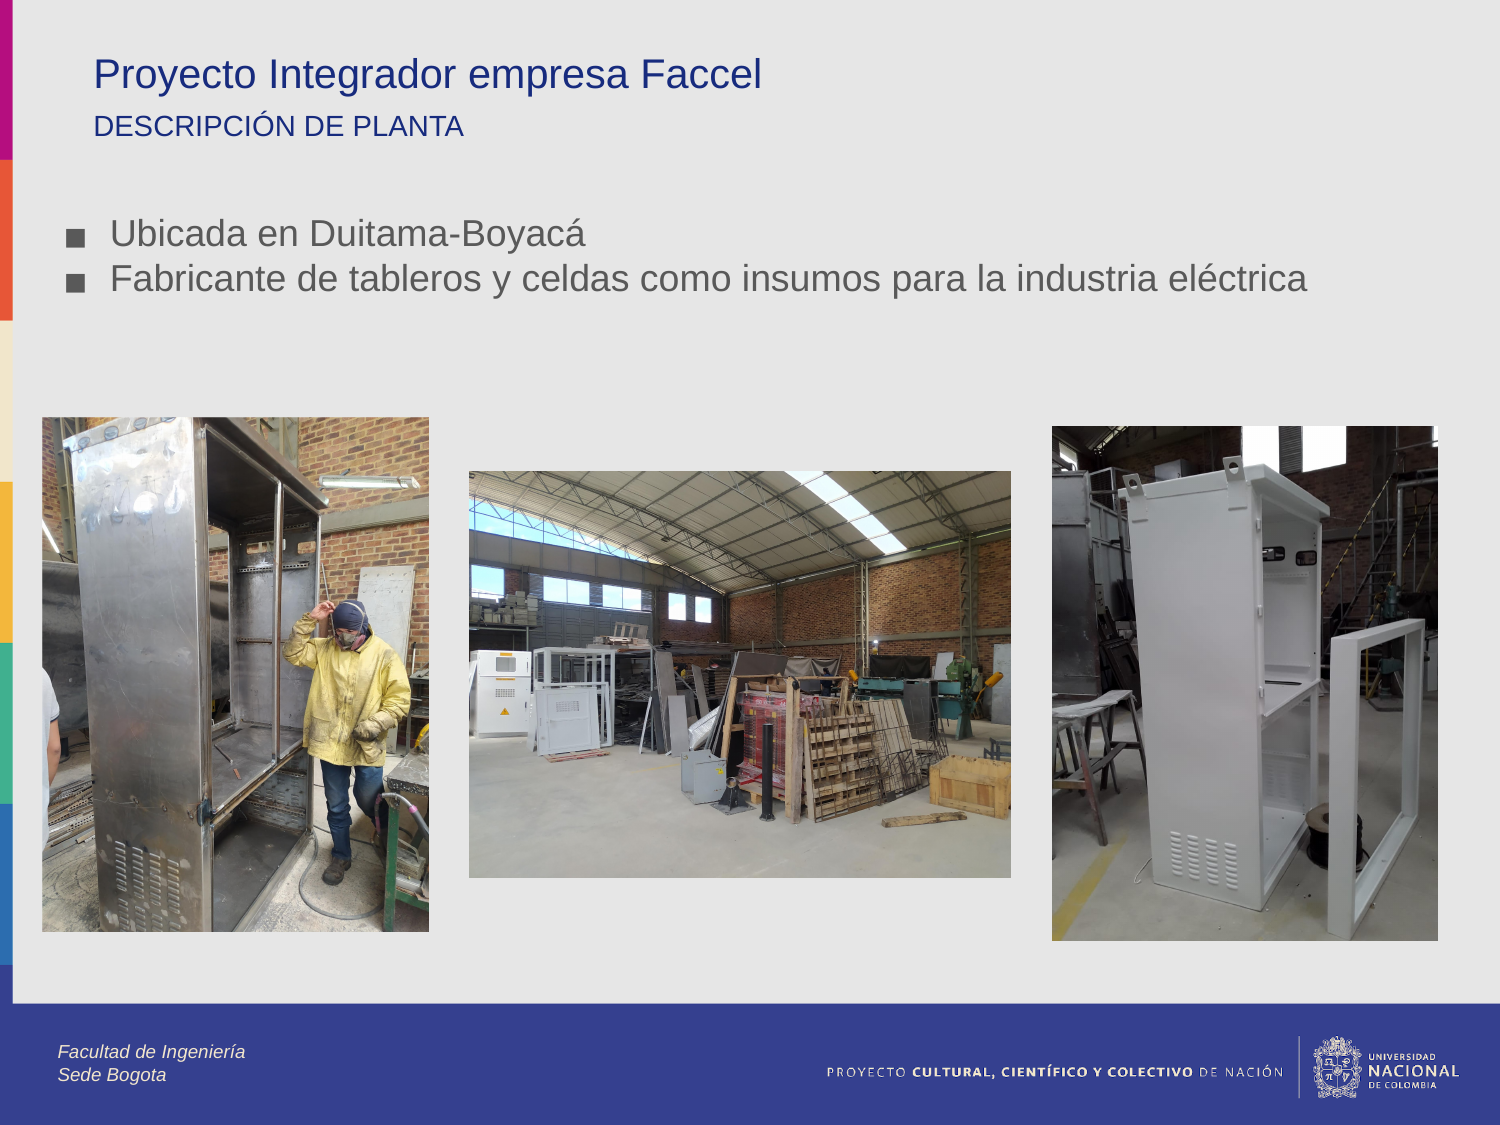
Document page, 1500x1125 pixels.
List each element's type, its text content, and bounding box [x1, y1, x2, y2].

picture [0, 0, 1500, 1125]
text_box Facultad de Ingeniería Sede Bogota [42, 1032, 554, 1093]
text_box Ubicada en Duitama-Boyacá Fabricante de tableros y celdas como insumos para la industria eléctrica [47, 201, 1453, 306]
text_box Proyecto Integrador empresa Faccel [78, 39, 1163, 105]
text_box DESCRIPCIÓN DE PLANTA [78, 105, 1371, 145]
